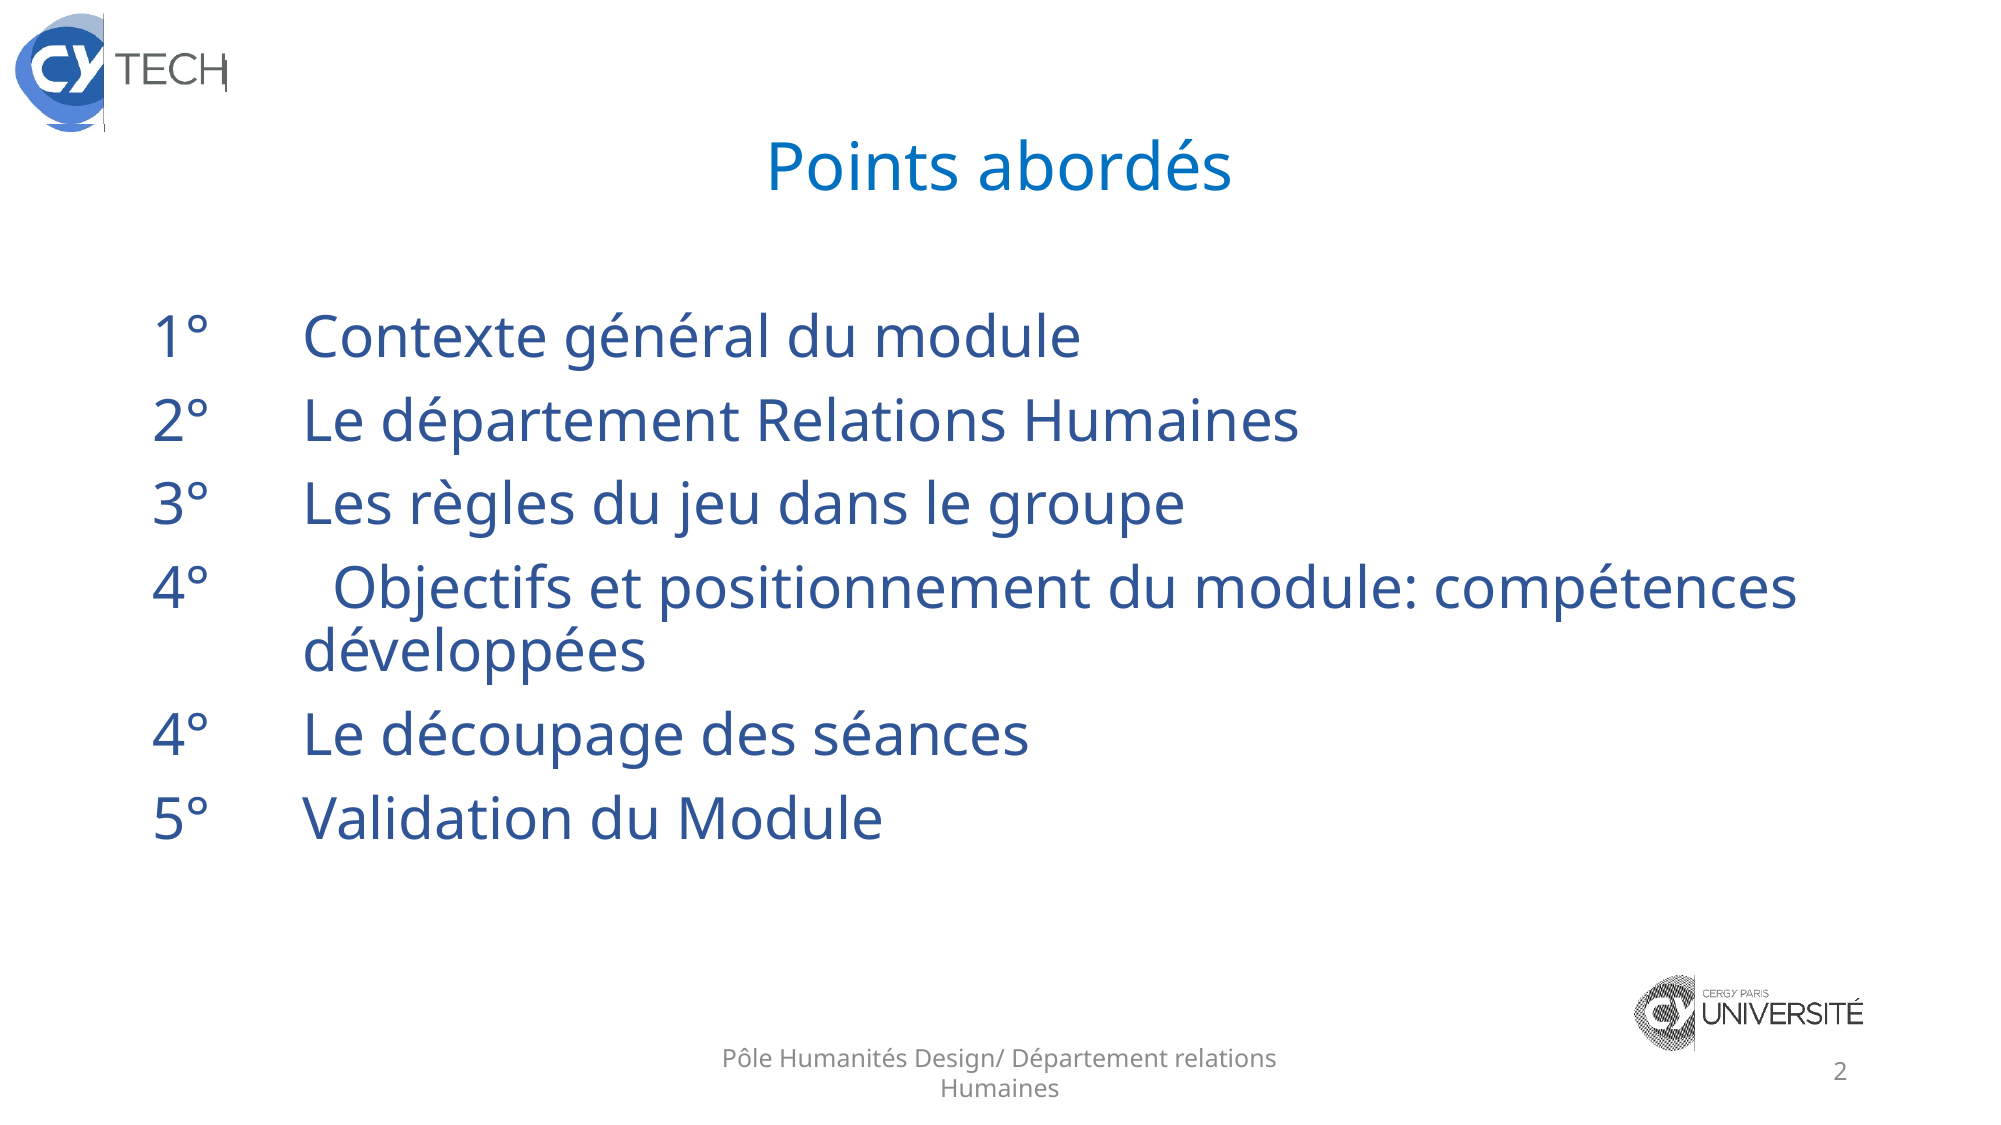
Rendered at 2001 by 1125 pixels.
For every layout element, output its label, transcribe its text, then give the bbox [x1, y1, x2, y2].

list 1° Contexte général du module 2° Le département Relations Humaines 3° Les règles du jeu dans le groupe 4° Objectifs et positionnement du module: compétences développées 4° Le découpage des séances 5° Validation du Module [137, 299, 1863, 1014]
title Points abordés [137, 59, 1863, 278]
slide_number 2 [1412, 1042, 1863, 1103]
picture [1634, 1014, 1863, 1042]
footer Pôle Humanités Design/ Département relations Humaines [662, 1042, 1338, 1103]
picture [10, 11, 227, 132]
